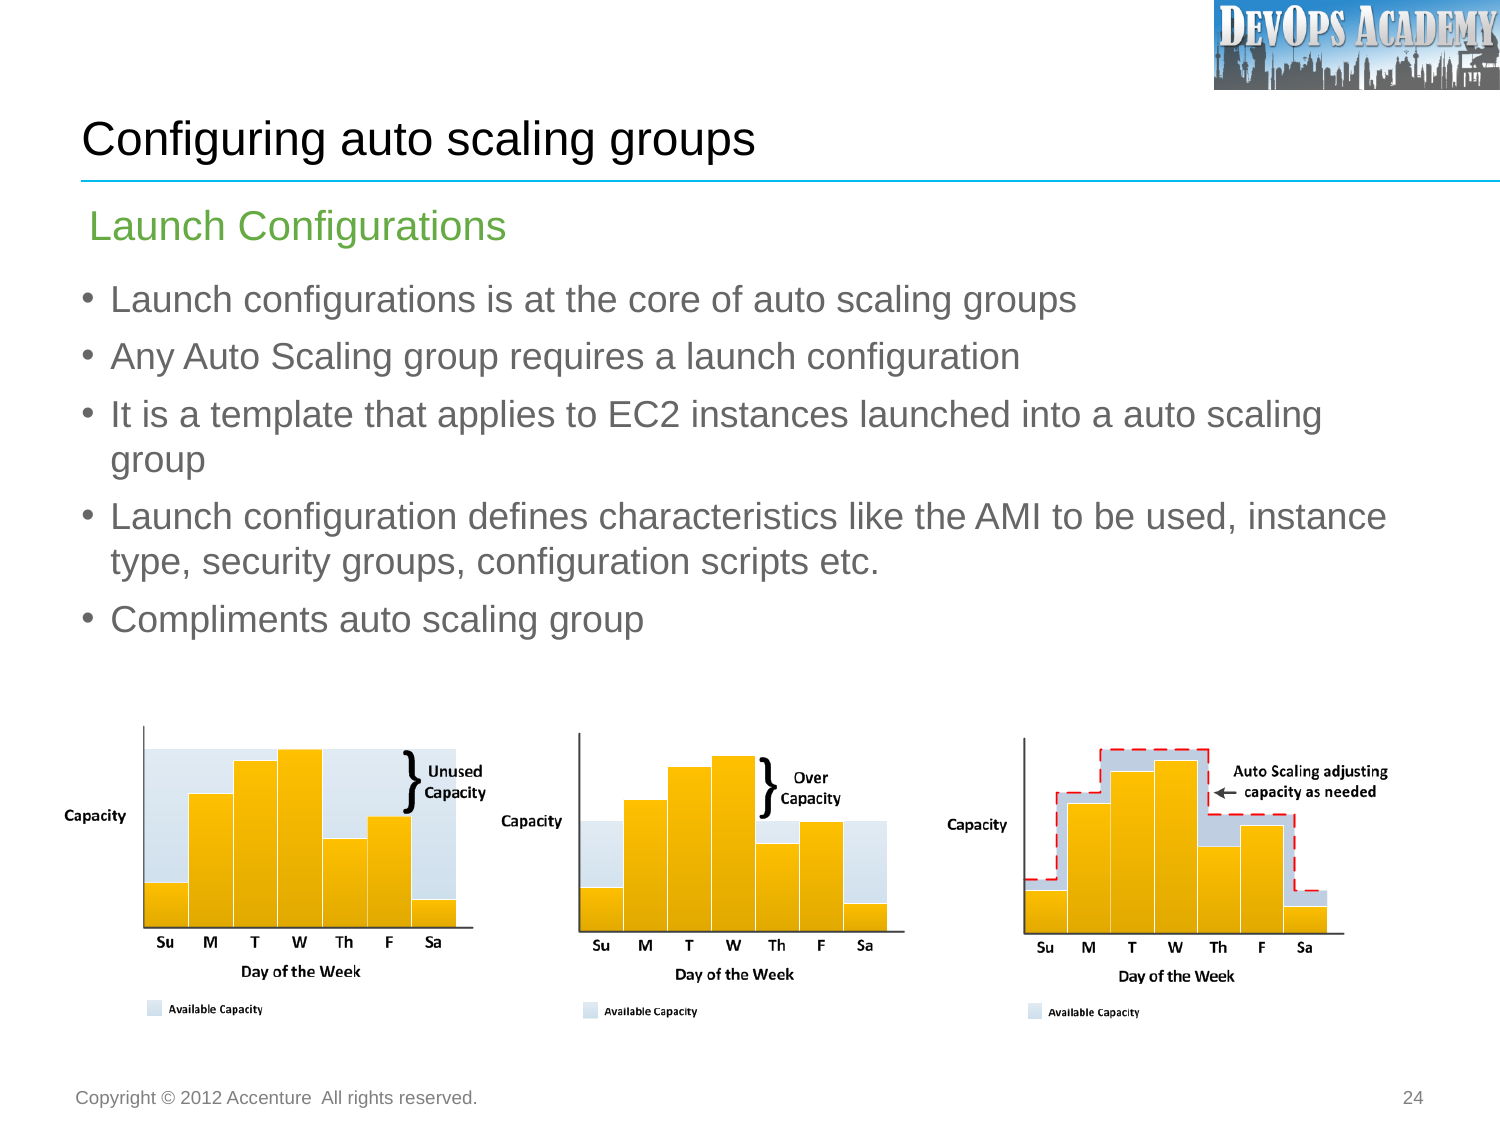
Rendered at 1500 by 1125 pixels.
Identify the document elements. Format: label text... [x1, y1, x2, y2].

picture [1419, 0, 1500, 90]
picture [501, 730, 905, 1019]
text_box Launch Configurations [74, 191, 1412, 257]
list Launch configurations is at the core of auto scaling groups Any Auto Scaling group requires a launch configuration It is a template that applies to EC2 instances launched into a auto scaling group Launch configuration defines characteristics like the AMI to be used, instance type, security groups, configuration scripts etc. Compliments auto scaling group [81, 267, 1419, 1049]
title Configuring auto scaling groups [81, 0, 1419, 165]
picture [947, 737, 1391, 1019]
picture [64, 722, 487, 1016]
